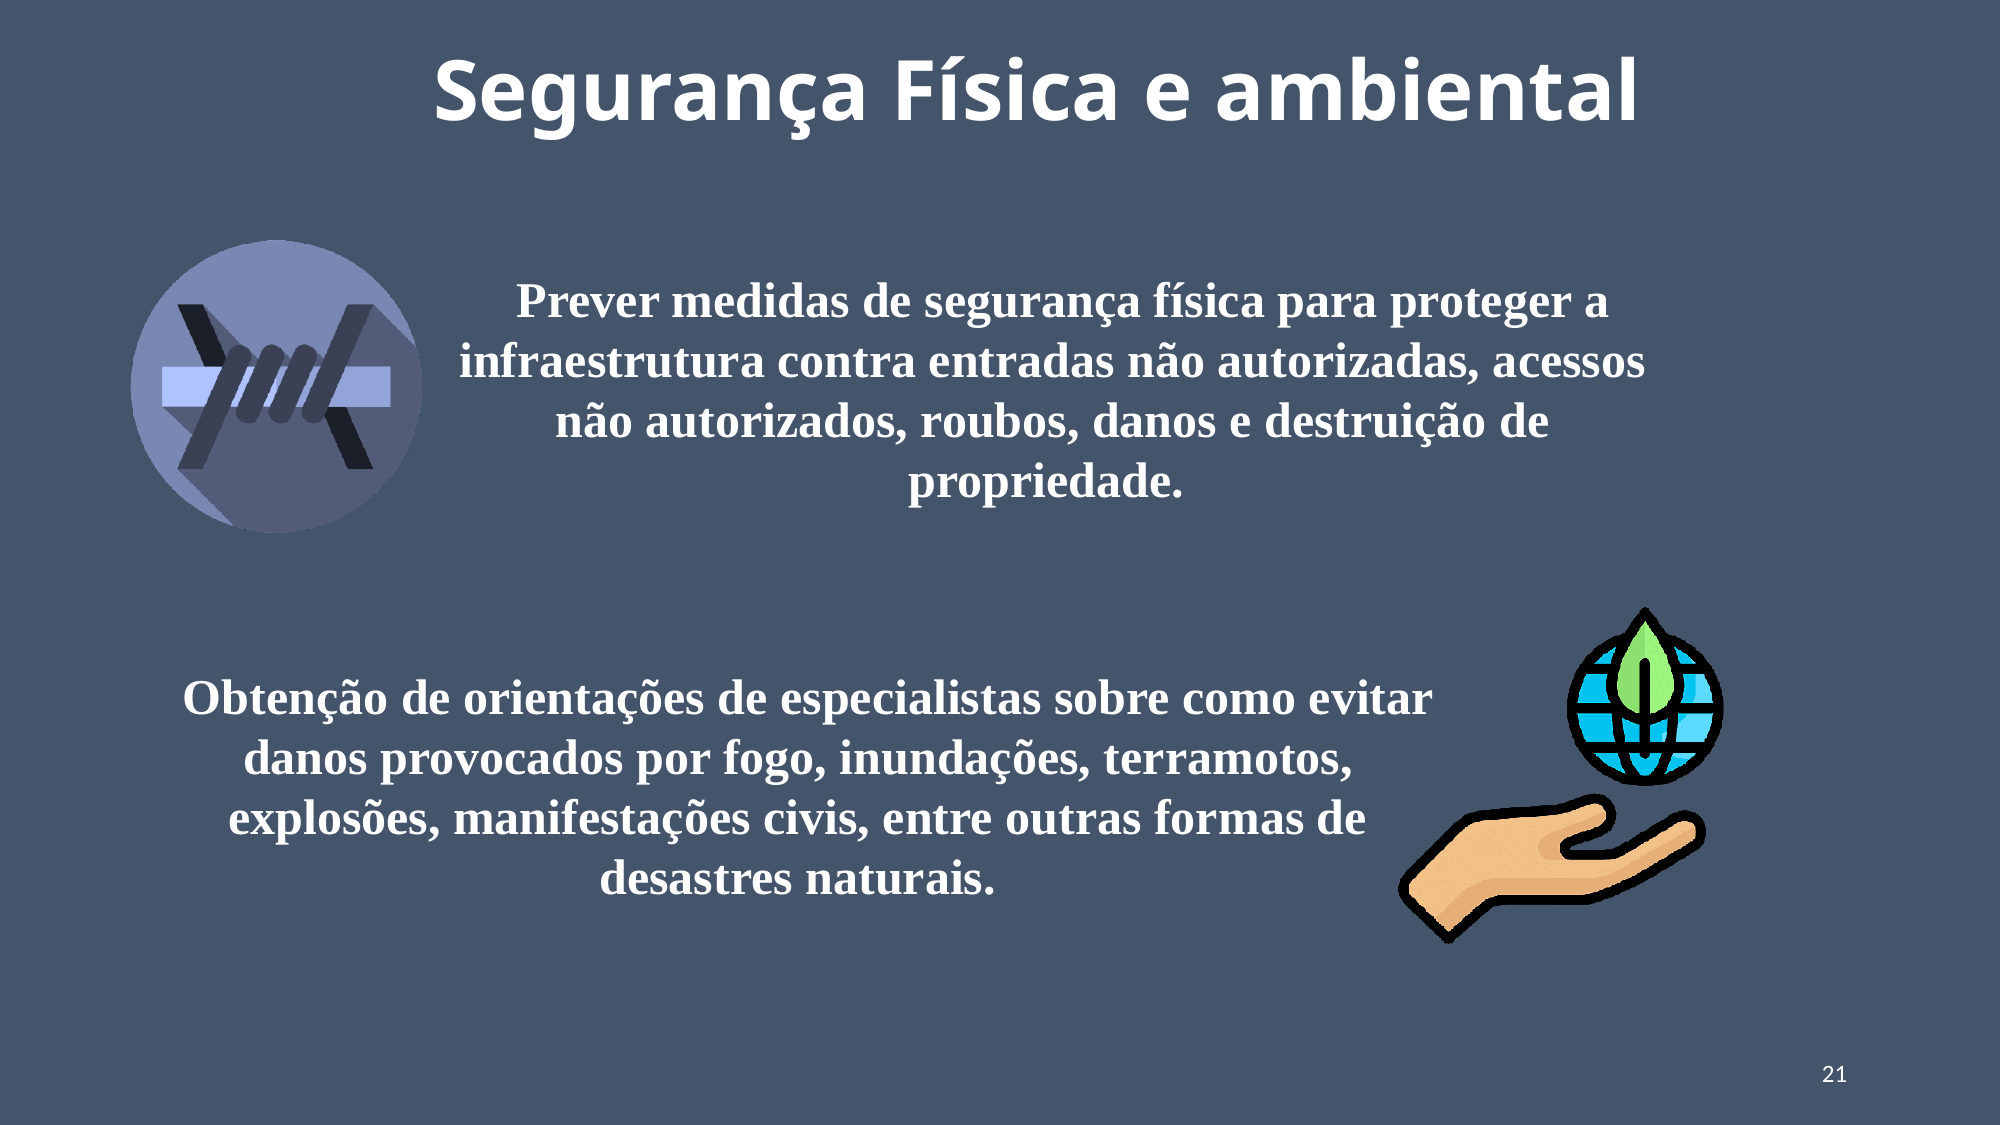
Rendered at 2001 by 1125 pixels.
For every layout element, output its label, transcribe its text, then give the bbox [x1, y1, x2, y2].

picture [20, 240, 532, 537]
picture [1258, 607, 1863, 944]
text_box Obtenção de orientações de especialistas sobre como evitar danos provocados por fogo, inundações, terramotos, explosões, manifestações civis, entre outras formas de desastres naturais. [132, 657, 1258, 913]
text_box Prever medidas de segurança física para proteger a infraestrutura contra entradas não autorizadas, acessos não autorizados, roubos, danos e destruição de propriedade. [532, 259, 1692, 515]
title Segurança Física e ambiental [137, 23, 1863, 241]
slide_number 21 [1412, 1042, 1863, 1103]
